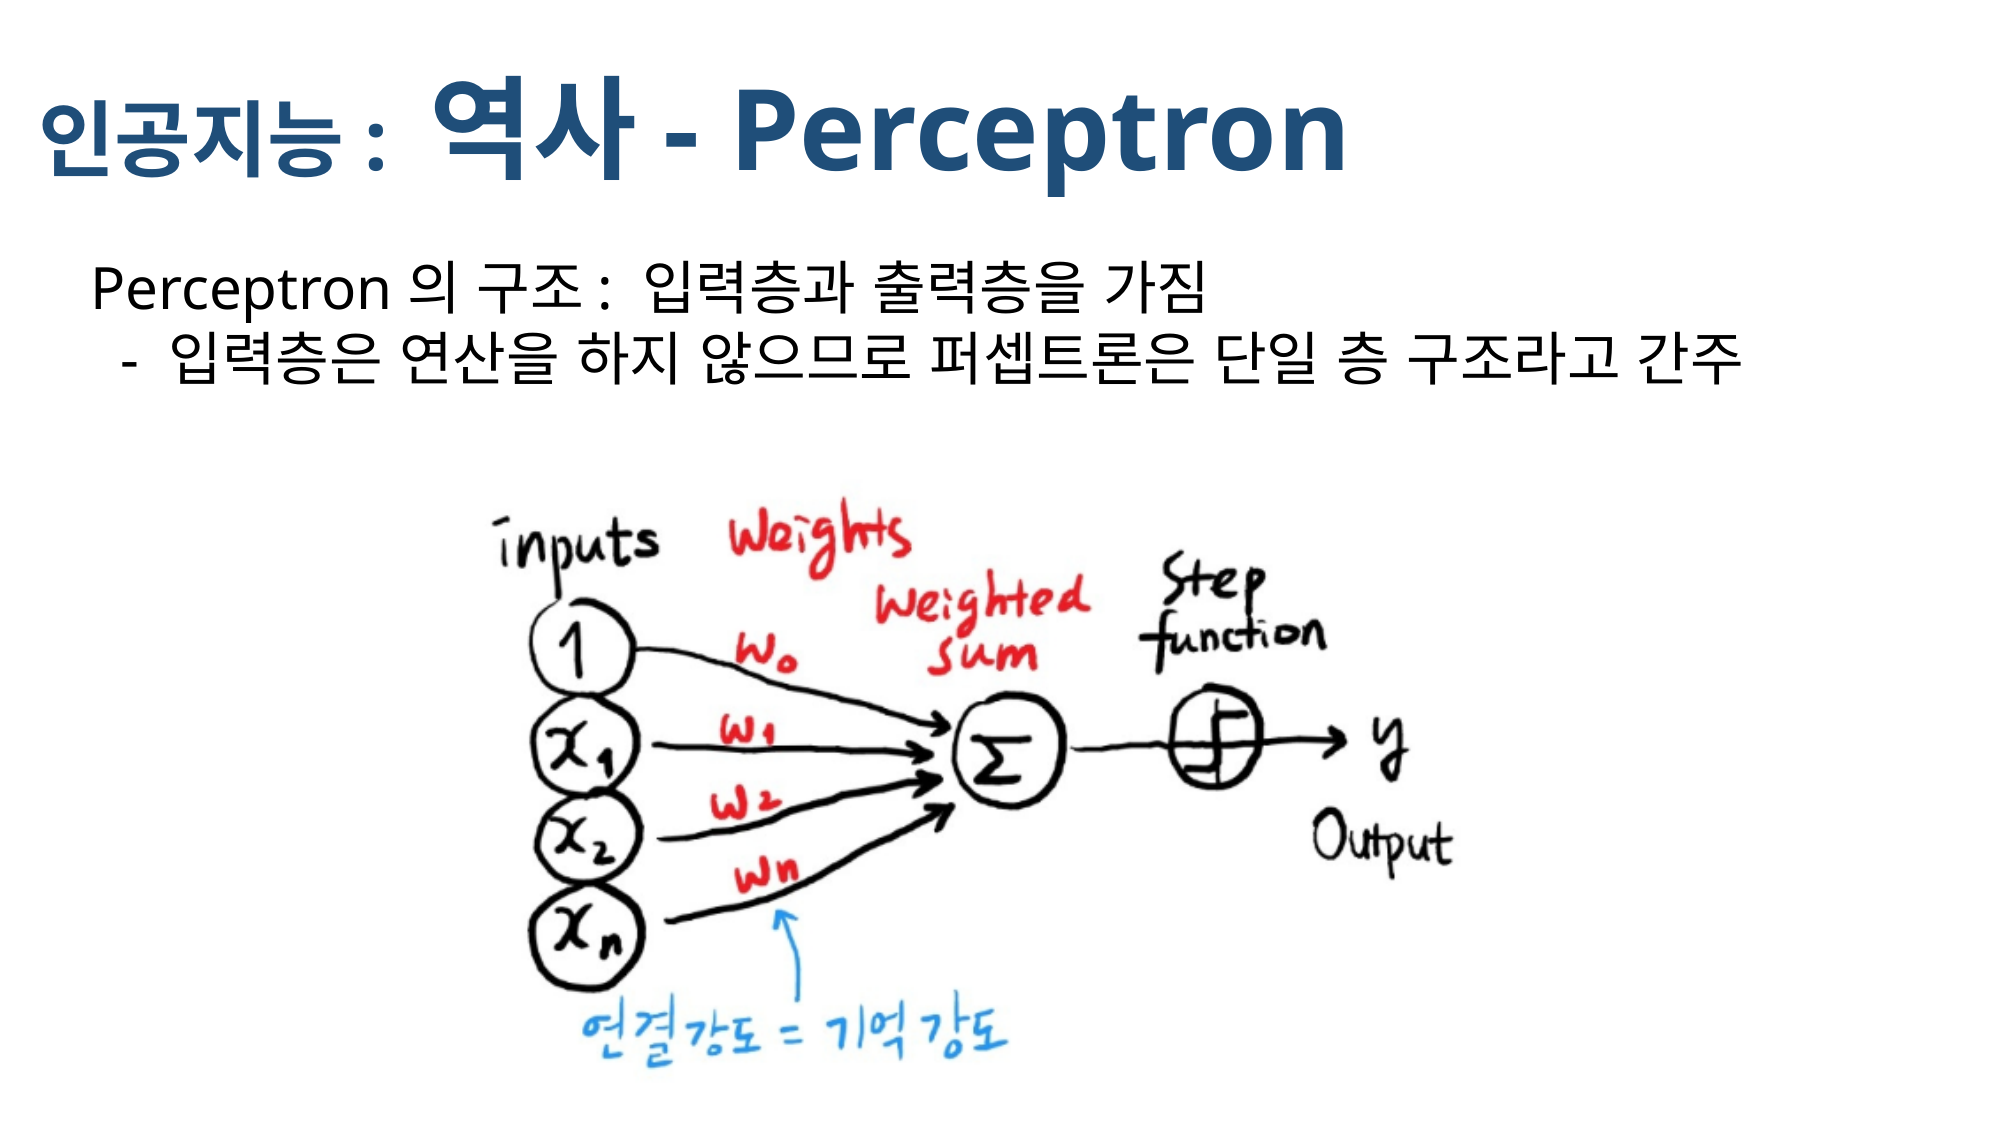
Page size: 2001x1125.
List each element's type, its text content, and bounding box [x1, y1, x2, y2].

picture [443, 477, 1478, 1091]
text_box 인공지능: 역사- Perceptron [23, 50, 1367, 201]
text_box Perceptron의 구조: 입력층과 출력층을 가짐 - 입력층은 연산을 하지 않으므로 퍼셉트론은 단일 층 구조라고 간주 [75, 244, 1846, 399]
